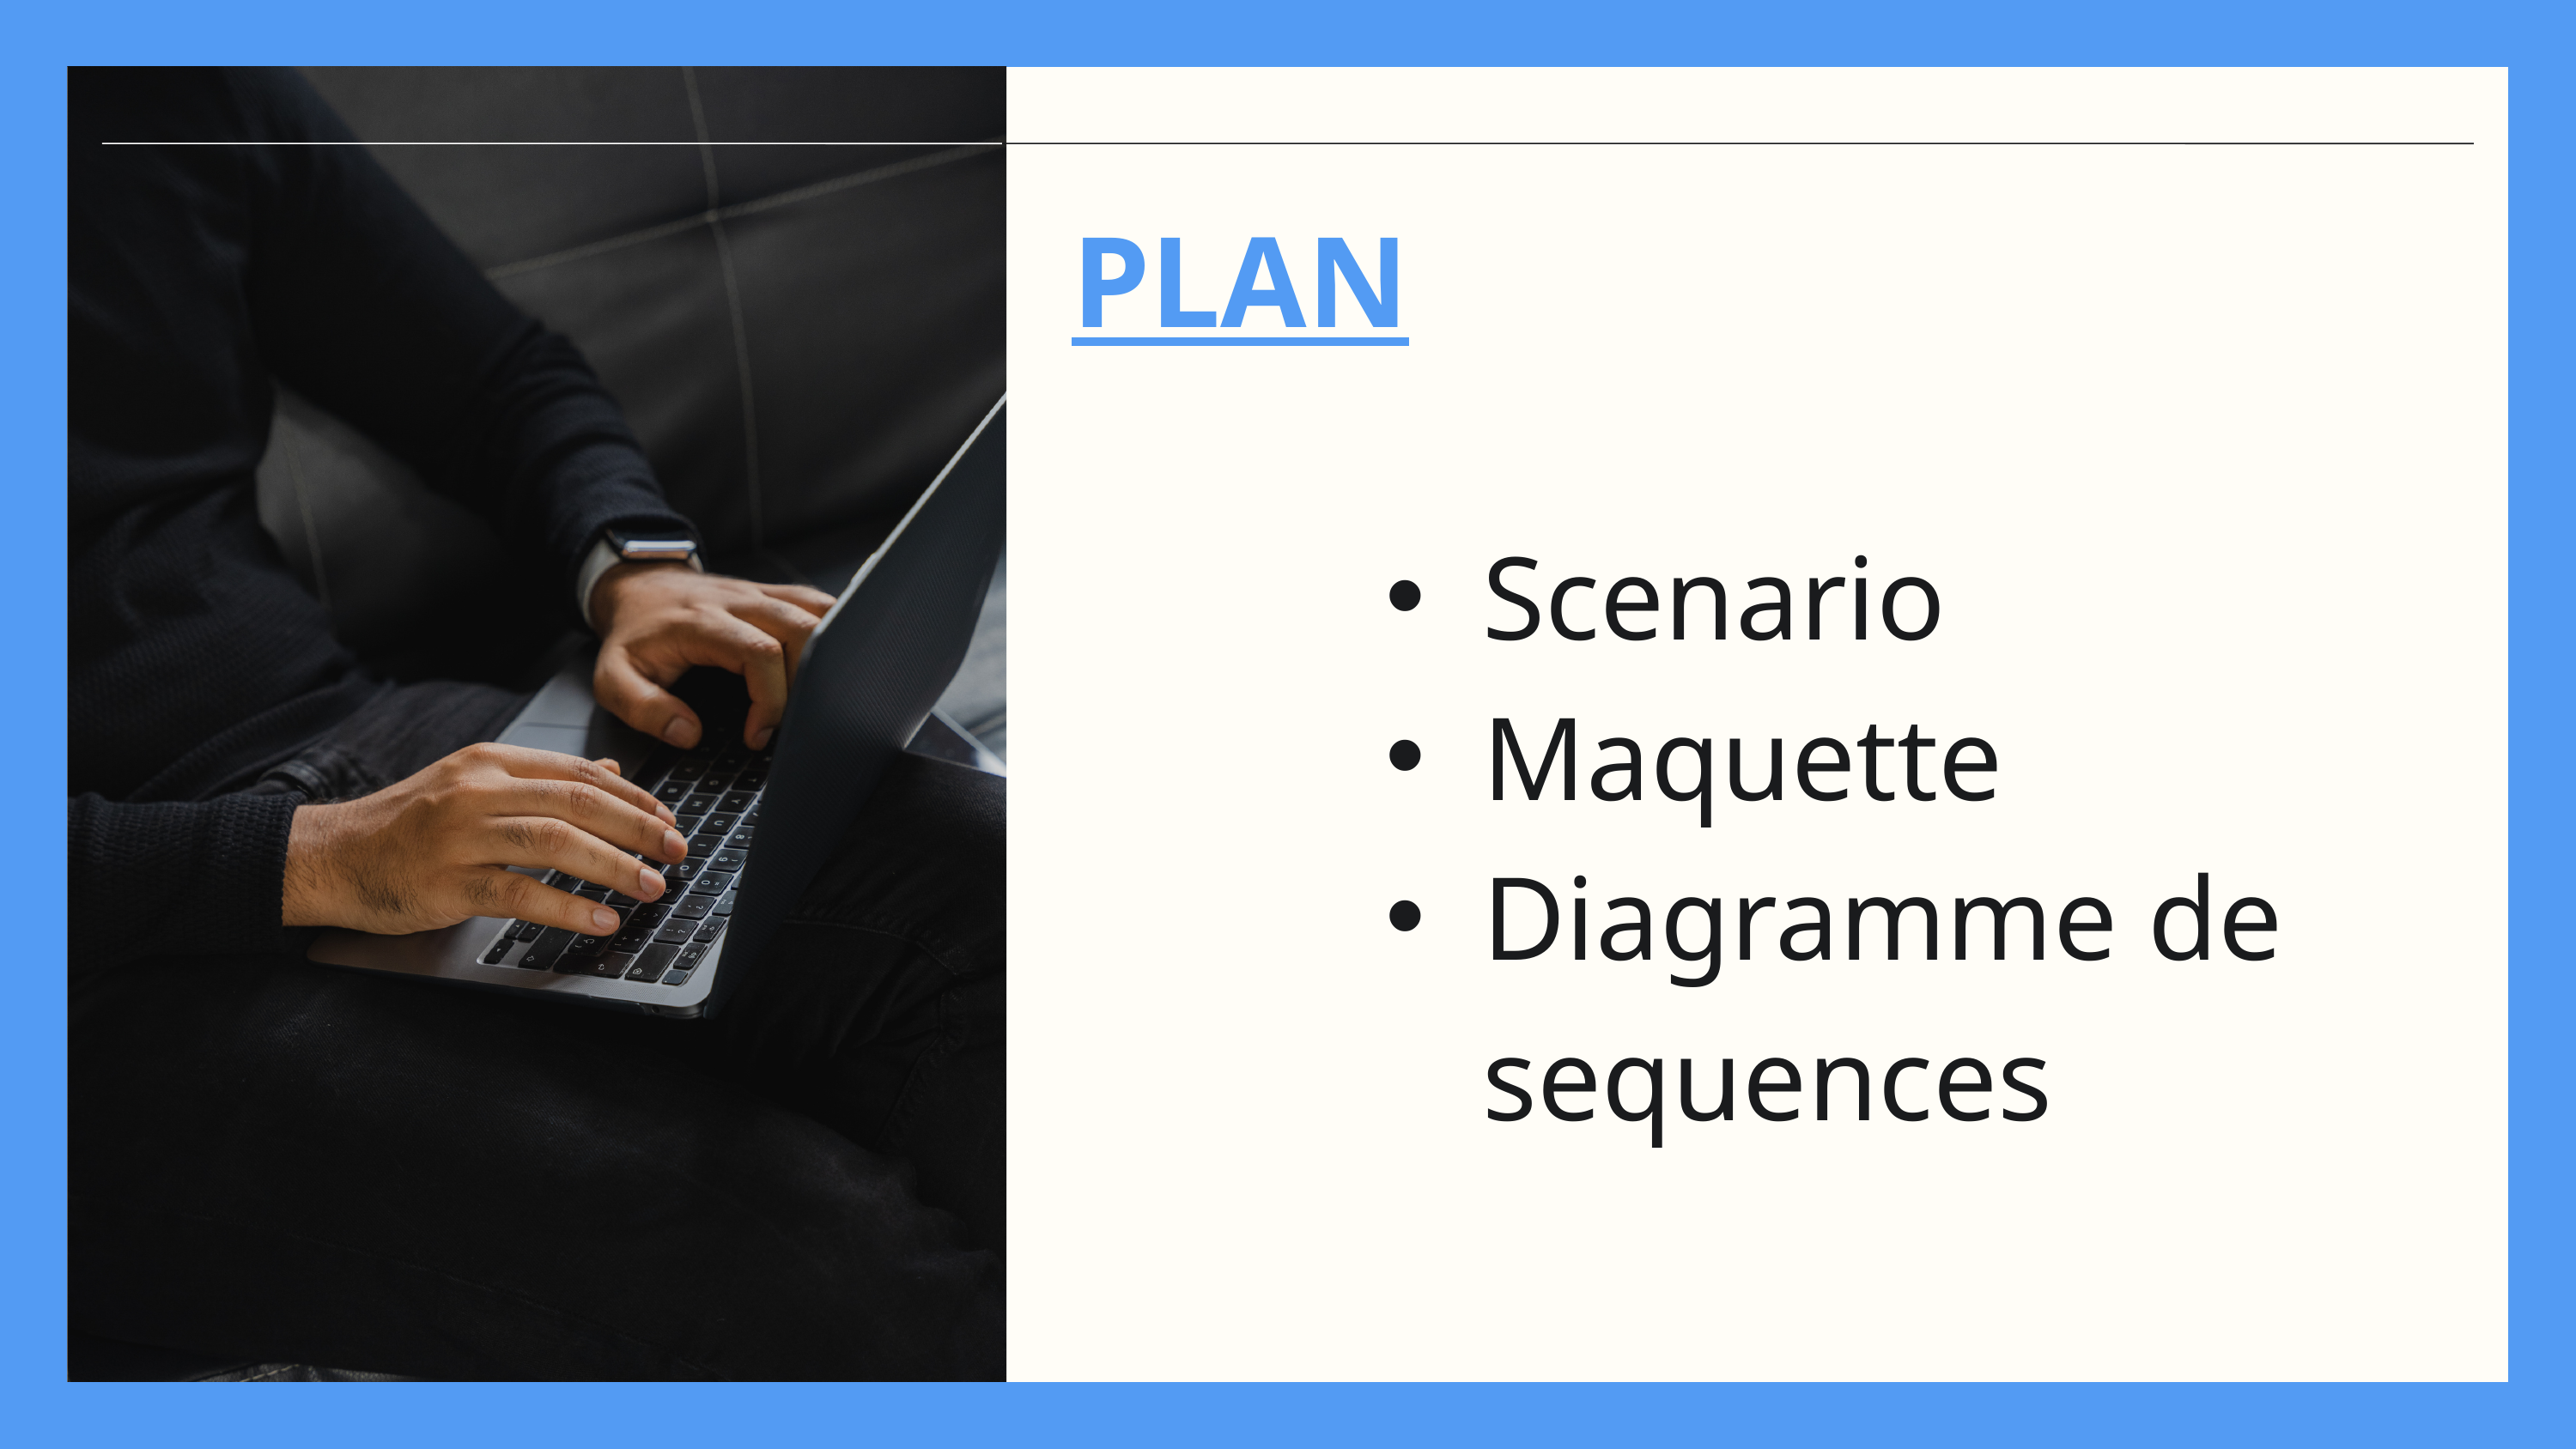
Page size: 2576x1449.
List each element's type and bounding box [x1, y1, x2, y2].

text_box [67, 66, 1007, 1382]
text_box [1007, 66, 2509, 1382]
